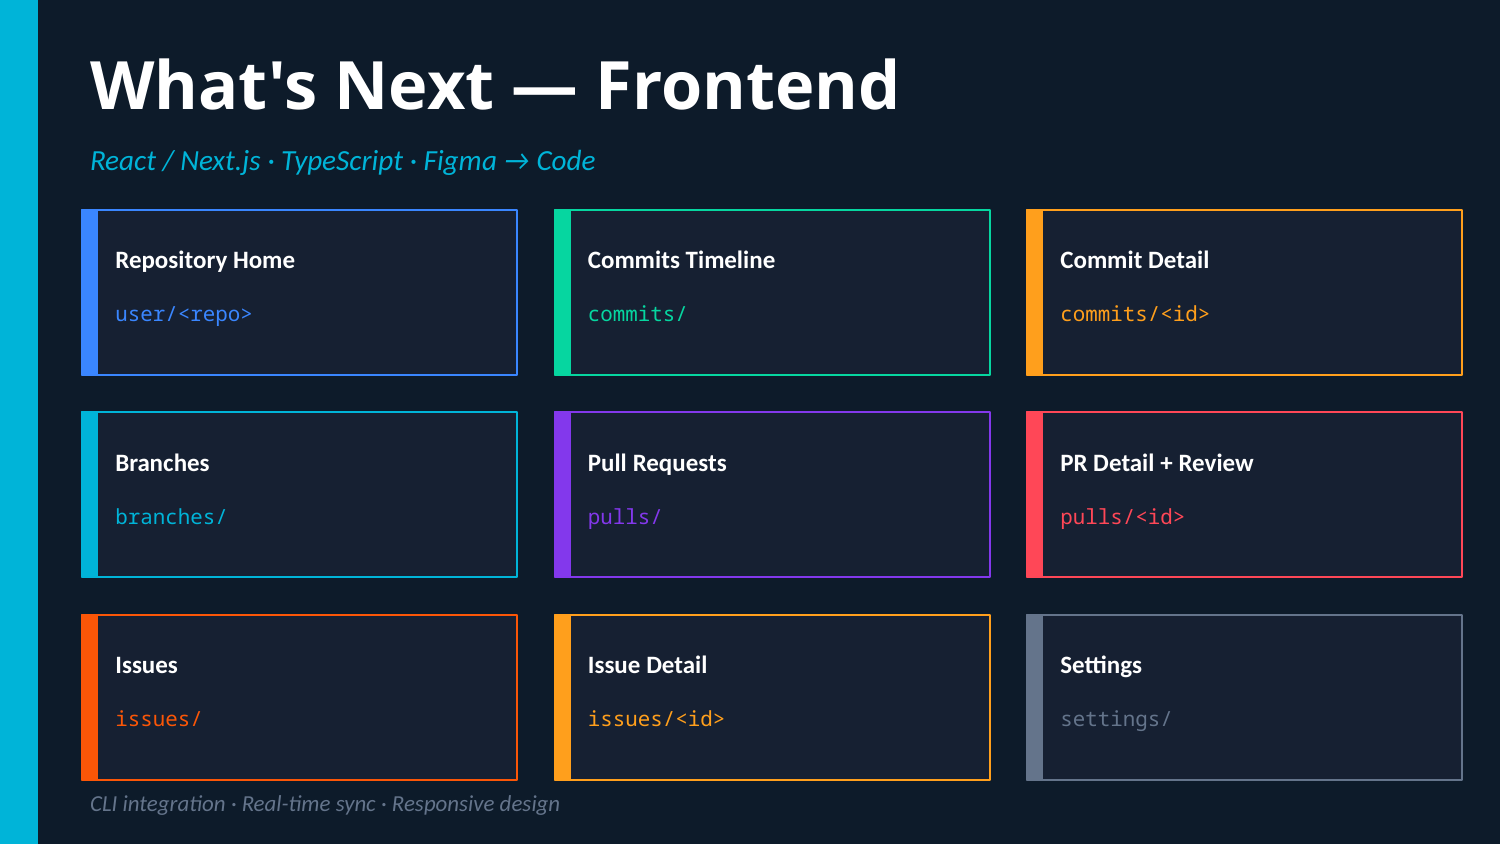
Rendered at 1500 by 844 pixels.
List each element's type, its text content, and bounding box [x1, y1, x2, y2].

text_box Settings [1060, 637, 1443, 690]
text_box Issues [115, 637, 498, 690]
text_box settings/ [1060, 697, 1443, 740]
text_box Branches [115, 435, 498, 488]
text_box [570, 412, 990, 578]
text_box [1043, 209, 1463, 375]
text_box [1027, 614, 1043, 779]
text_box branches/ [115, 495, 498, 537]
text_box user/<repo> [115, 292, 498, 335]
text_box React / Next.js · TypeScript · Figma → Code [89, 131, 1440, 185]
text_box [98, 209, 518, 375]
text_box [554, 412, 570, 578]
text_box [0, 0, 38, 844]
text_box CLI integration · Real-time sync · Responsive design [89, 779, 1440, 825]
text_box Pull Requests [588, 435, 971, 488]
text_box [82, 614, 98, 780]
text_box pulls/<id> [1060, 495, 1443, 537]
text_box [82, 412, 98, 578]
text_box Issue Detail [588, 637, 971, 690]
text_box Commit Detail [1060, 232, 1443, 285]
text_box PR Detail + Review [1060, 435, 1443, 488]
text_box issues/<id> [588, 697, 971, 740]
text_box Repository Home [115, 232, 498, 285]
text_box Commits Timeline [588, 232, 971, 285]
text_box [570, 614, 990, 779]
text_box [570, 209, 990, 375]
text_box What's Next — Frontend [89, 37, 1440, 128]
text_box issues/ [115, 697, 498, 740]
text_box [554, 209, 570, 375]
text_box [1043, 614, 1463, 780]
text_box commits/<id> [1060, 292, 1443, 335]
text_box pulls/ [588, 495, 971, 537]
text_box [98, 412, 518, 578]
text_box [1043, 412, 1463, 578]
text_box [1027, 209, 1043, 375]
text_box [98, 614, 518, 779]
text_box [1027, 412, 1043, 578]
text_box [554, 614, 570, 779]
text_box [82, 209, 98, 375]
text_box commits/ [588, 292, 971, 335]
